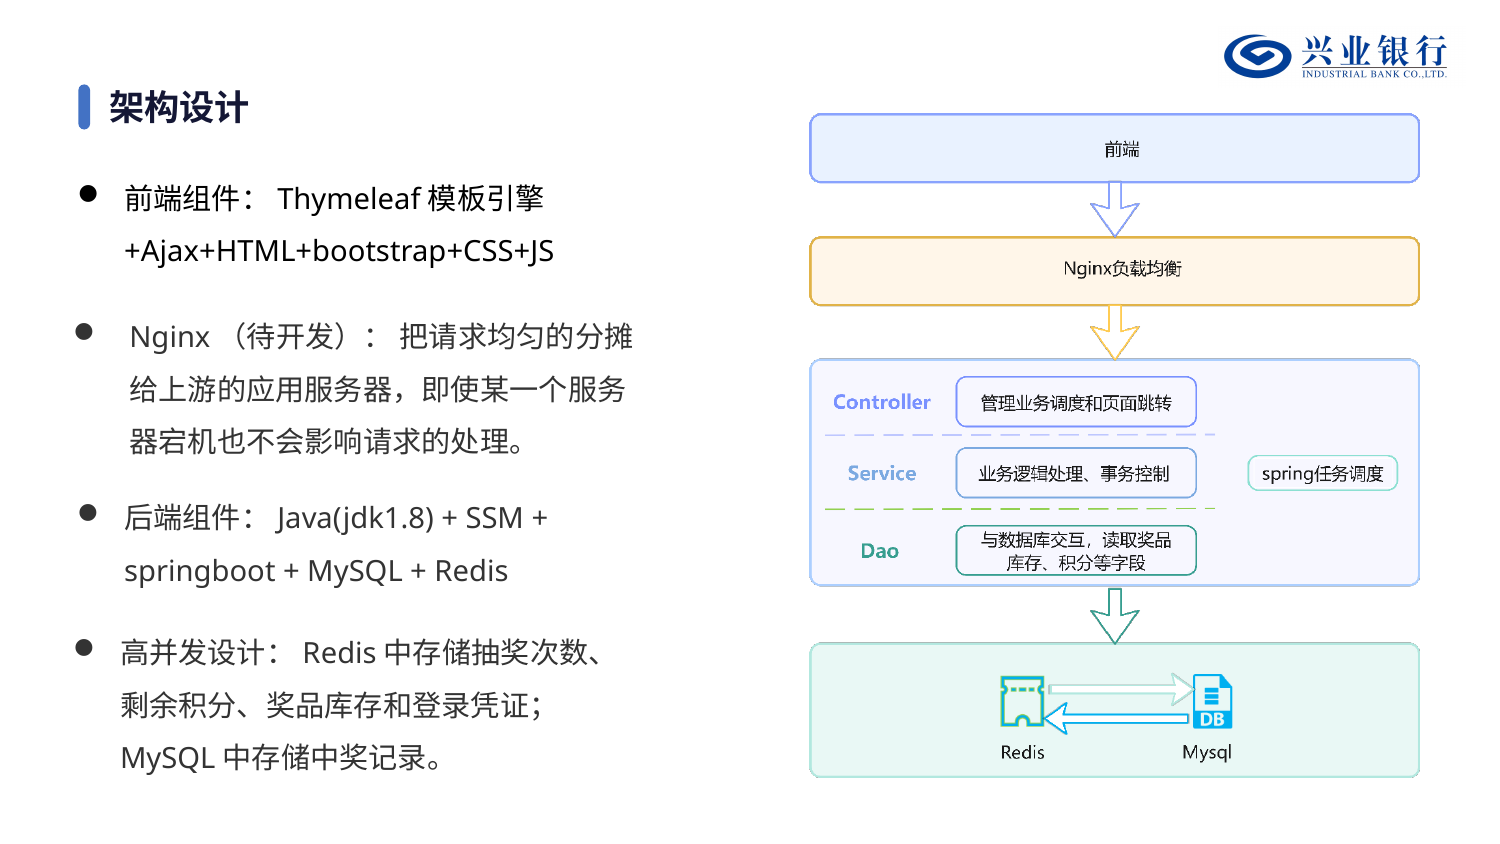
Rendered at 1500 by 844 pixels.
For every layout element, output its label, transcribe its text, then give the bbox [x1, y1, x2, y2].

picture [809, 113, 1420, 778]
picture [1218, 26, 1466, 88]
text_box 前端组件：Thymeleaf模板引擎+Ajax+HTML+bootstrap+CSS+JS [62, 155, 651, 276]
title 架构设计 [94, 65, 1406, 147]
text_box 后端组件：Java(jdk1.8) + SSM + springboot + MySQL + Redis [62, 474, 665, 595]
text_box 高并发设计：Redis中存储抽奖次数、剩余积分、奖品库存和登录凭证；MySQL中存储中奖记录。 [58, 609, 661, 782]
text_box Nginx（待开发）： 把请求均匀的分摊给上游的应用服务器，即使某一个服务器宕机也不会影响请求的处理。 [58, 293, 669, 466]
